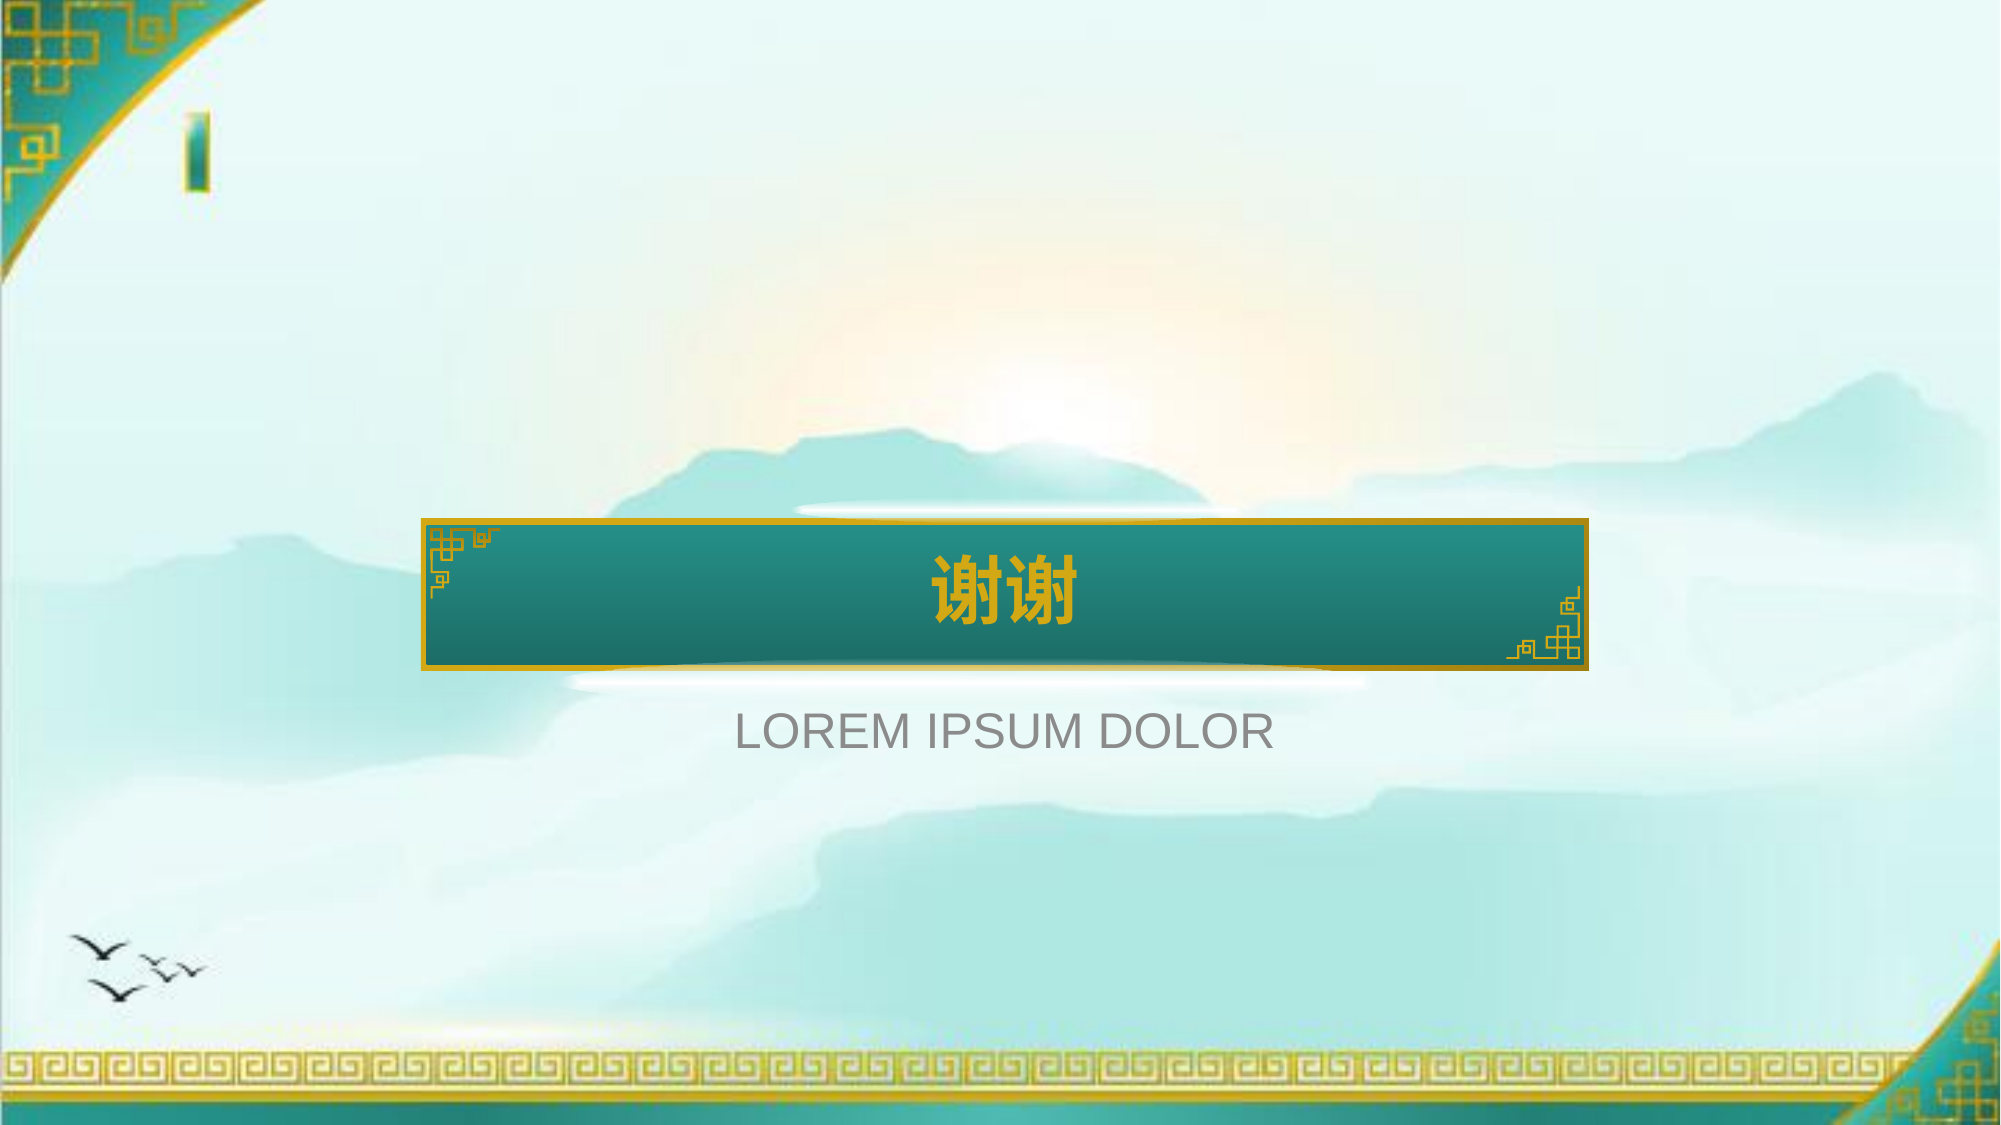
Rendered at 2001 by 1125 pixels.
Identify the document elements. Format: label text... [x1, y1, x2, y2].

list LOREM IPSUM DOLOR [420, 673, 1589, 798]
picture [0, 0, 2001, 1125]
title 谢谢 [420, 522, 1589, 665]
